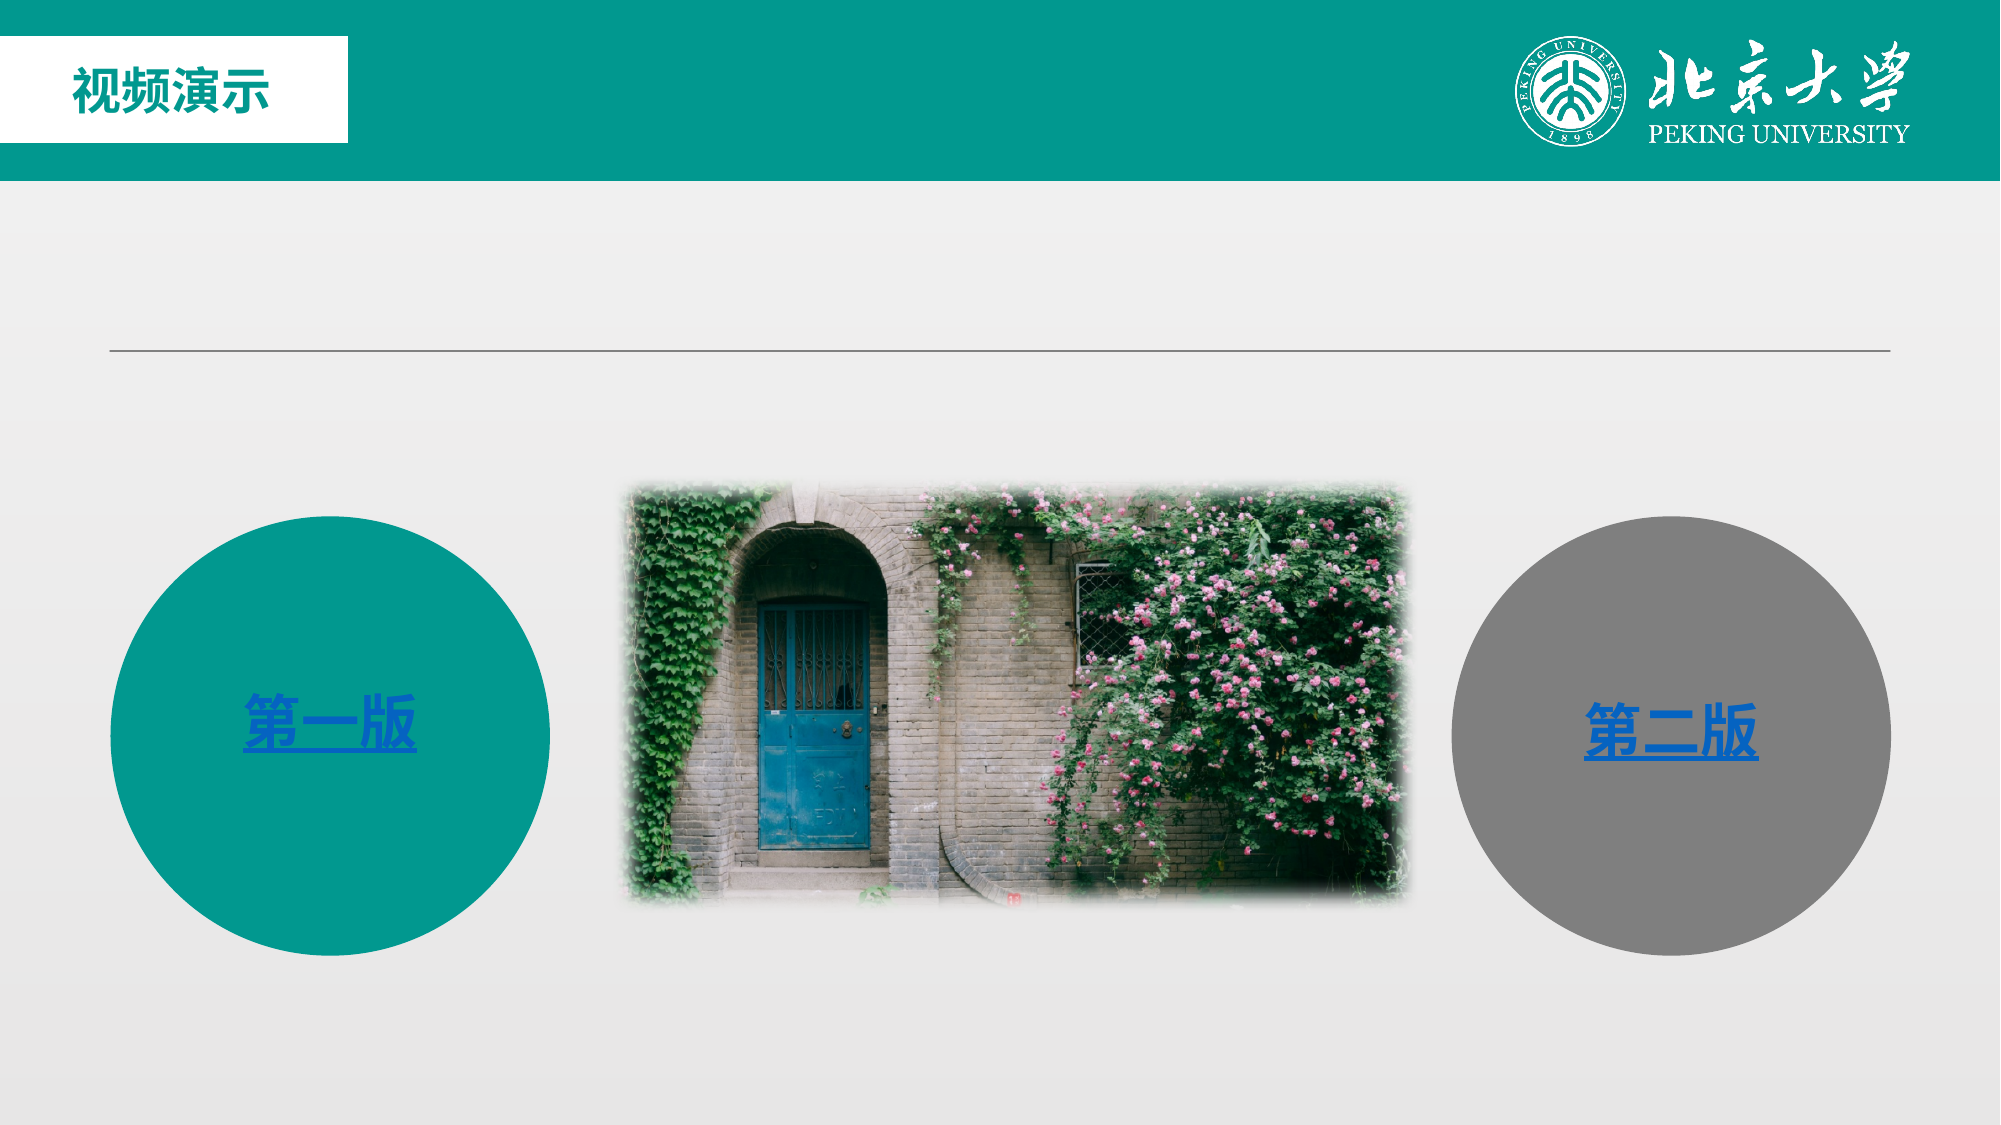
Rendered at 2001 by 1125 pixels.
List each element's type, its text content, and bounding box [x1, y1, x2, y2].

text_box [1450, 515, 1893, 957]
text_box 第一版 [124, 688, 536, 767]
picture [613, 475, 1418, 914]
picture [1515, 36, 1910, 148]
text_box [0, 36, 348, 144]
text_box [109, 515, 551, 957]
text_box 第二版 [1466, 697, 1877, 775]
text_box [0, 0, 2000, 182]
